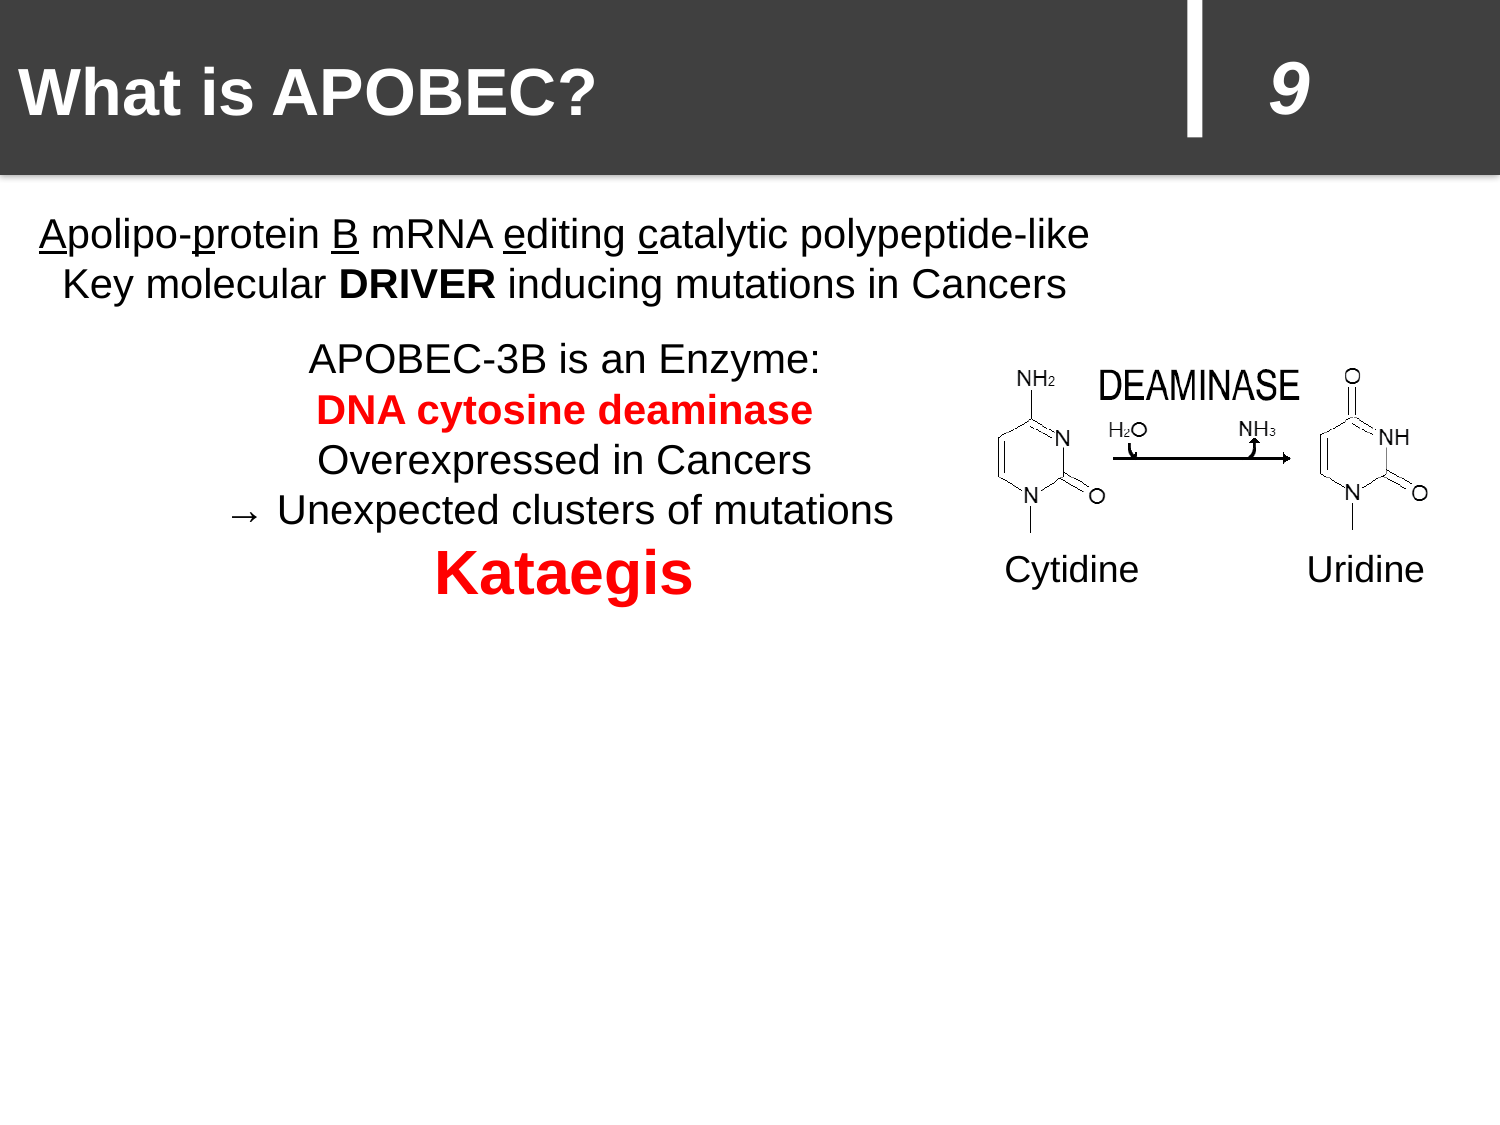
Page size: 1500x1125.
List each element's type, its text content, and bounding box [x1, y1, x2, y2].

text_box [1185, 0, 1204, 140]
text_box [987, 357, 1443, 599]
text_box What is APOBEC? [1204, 41, 1463, 137]
slide_number 9 [1174, 42, 1185, 127]
text_box Apolipo-protein B mRNA editing catalytic polypeptide-like Key molecular DRIVER inducing mutations in Cancers APOBEC-3B is an Enzyme: DNA cytosine deaminase Overexpressed in Cancers → Unexpected clusters of mutations Kataegis [24, 199, 1106, 660]
slide_number 9 [1204, 42, 1325, 127]
text_box [0, 0, 1500, 176]
text_box What is APOBEC? [4, 41, 1185, 137]
